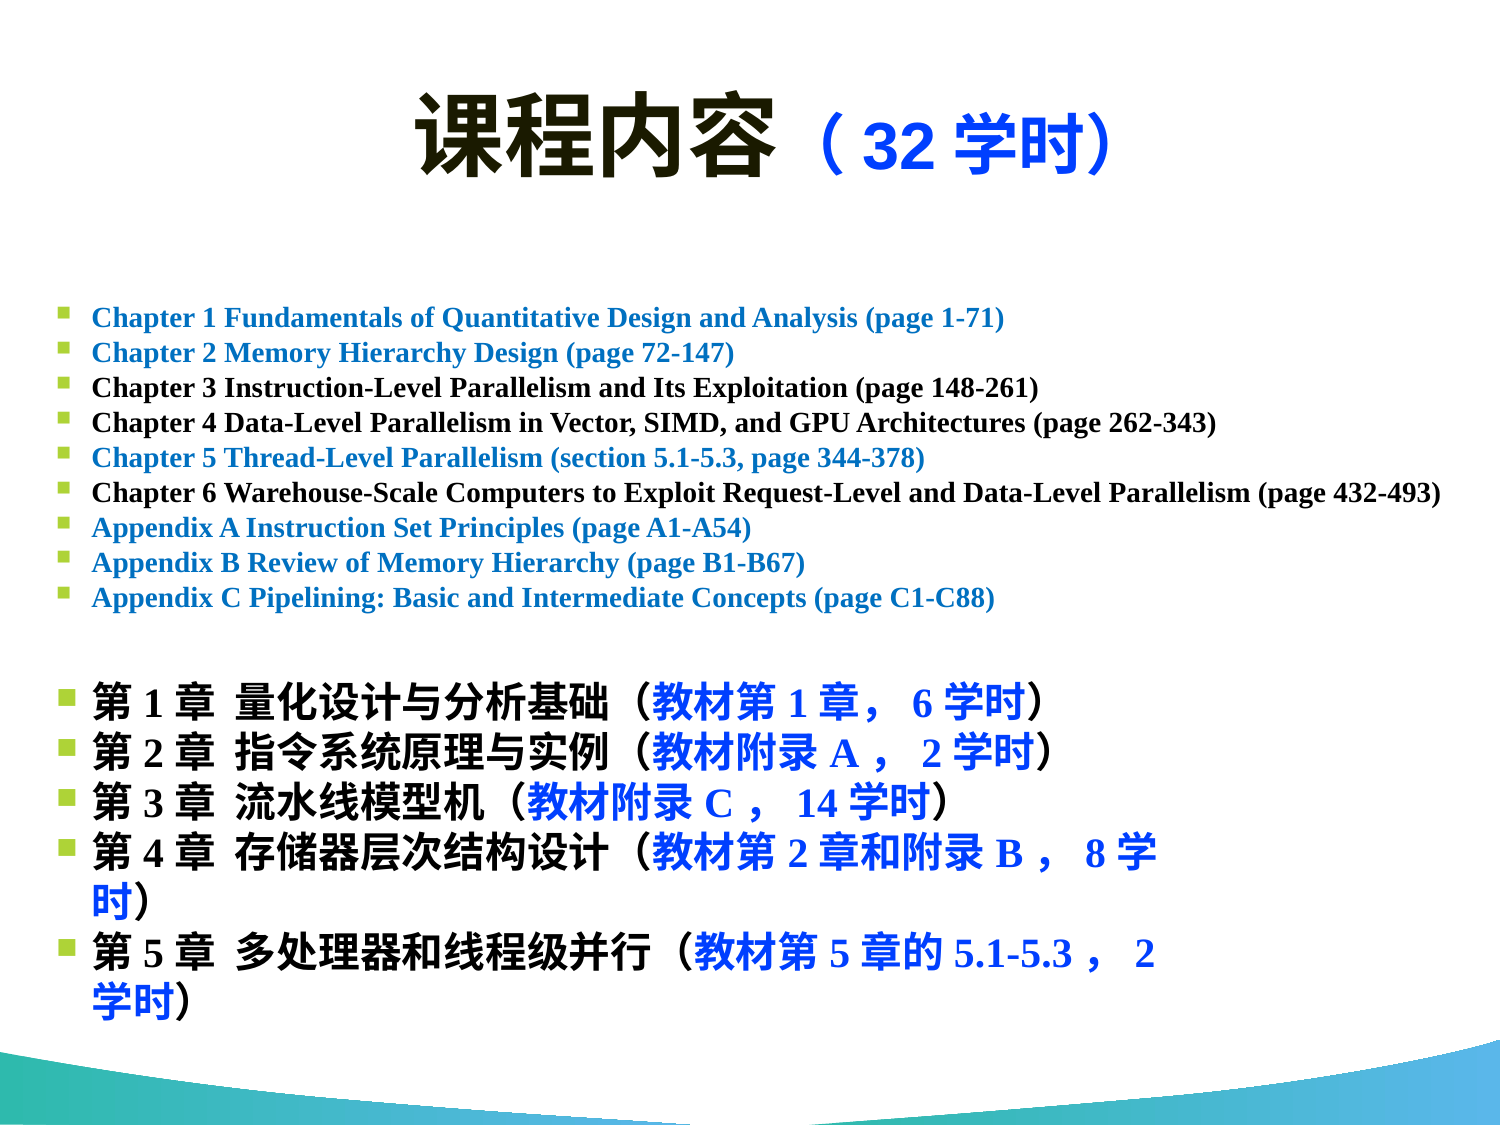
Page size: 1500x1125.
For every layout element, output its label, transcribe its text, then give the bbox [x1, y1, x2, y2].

text_box 课程内容（32学时） [105, 70, 1417, 197]
text_box 第1章 量化设计与分析基础（教材第1章，6学时） 第2章 指令系统原理与实例（教材附录A，2学时） 第3章 流水线模型机（教材附录C，14学时） 第4章 存储器层次结构设计（教材第2章和附录B，8学时） 第5章 多处理器和线程级并行（教材第5章的5.1-5.3，2学时） [41, 668, 1187, 953]
text_box Chapter 1 Fundamentals of Quantitative Design and Analysis (page 1-71) Chapter 2 Memory Hierarchy Design (page 72-147) Chapter 3 Instruction-Level Parallelism and Its Exploitation (page 148-261) Chapter 4 Data-Level Parallelism in Vector, SIMD, and GPU Architectures (page 262-343) Chapter 5 Thread-Level Parallelism (section 5.1-5.3, page 344-378) Chapter 6 Warehouse-Scale Computers to Exploit Request-Level and Data-Level Parallelism (page 432-493) Appendix A Instruction Set Principles (page A1-A54) Appendix B Review of Memory Hierarchy (page B1-B67) Appendix C Pipelining: Basic and Intermediate Concepts (page C1-C88) [41, 290, 1459, 622]
